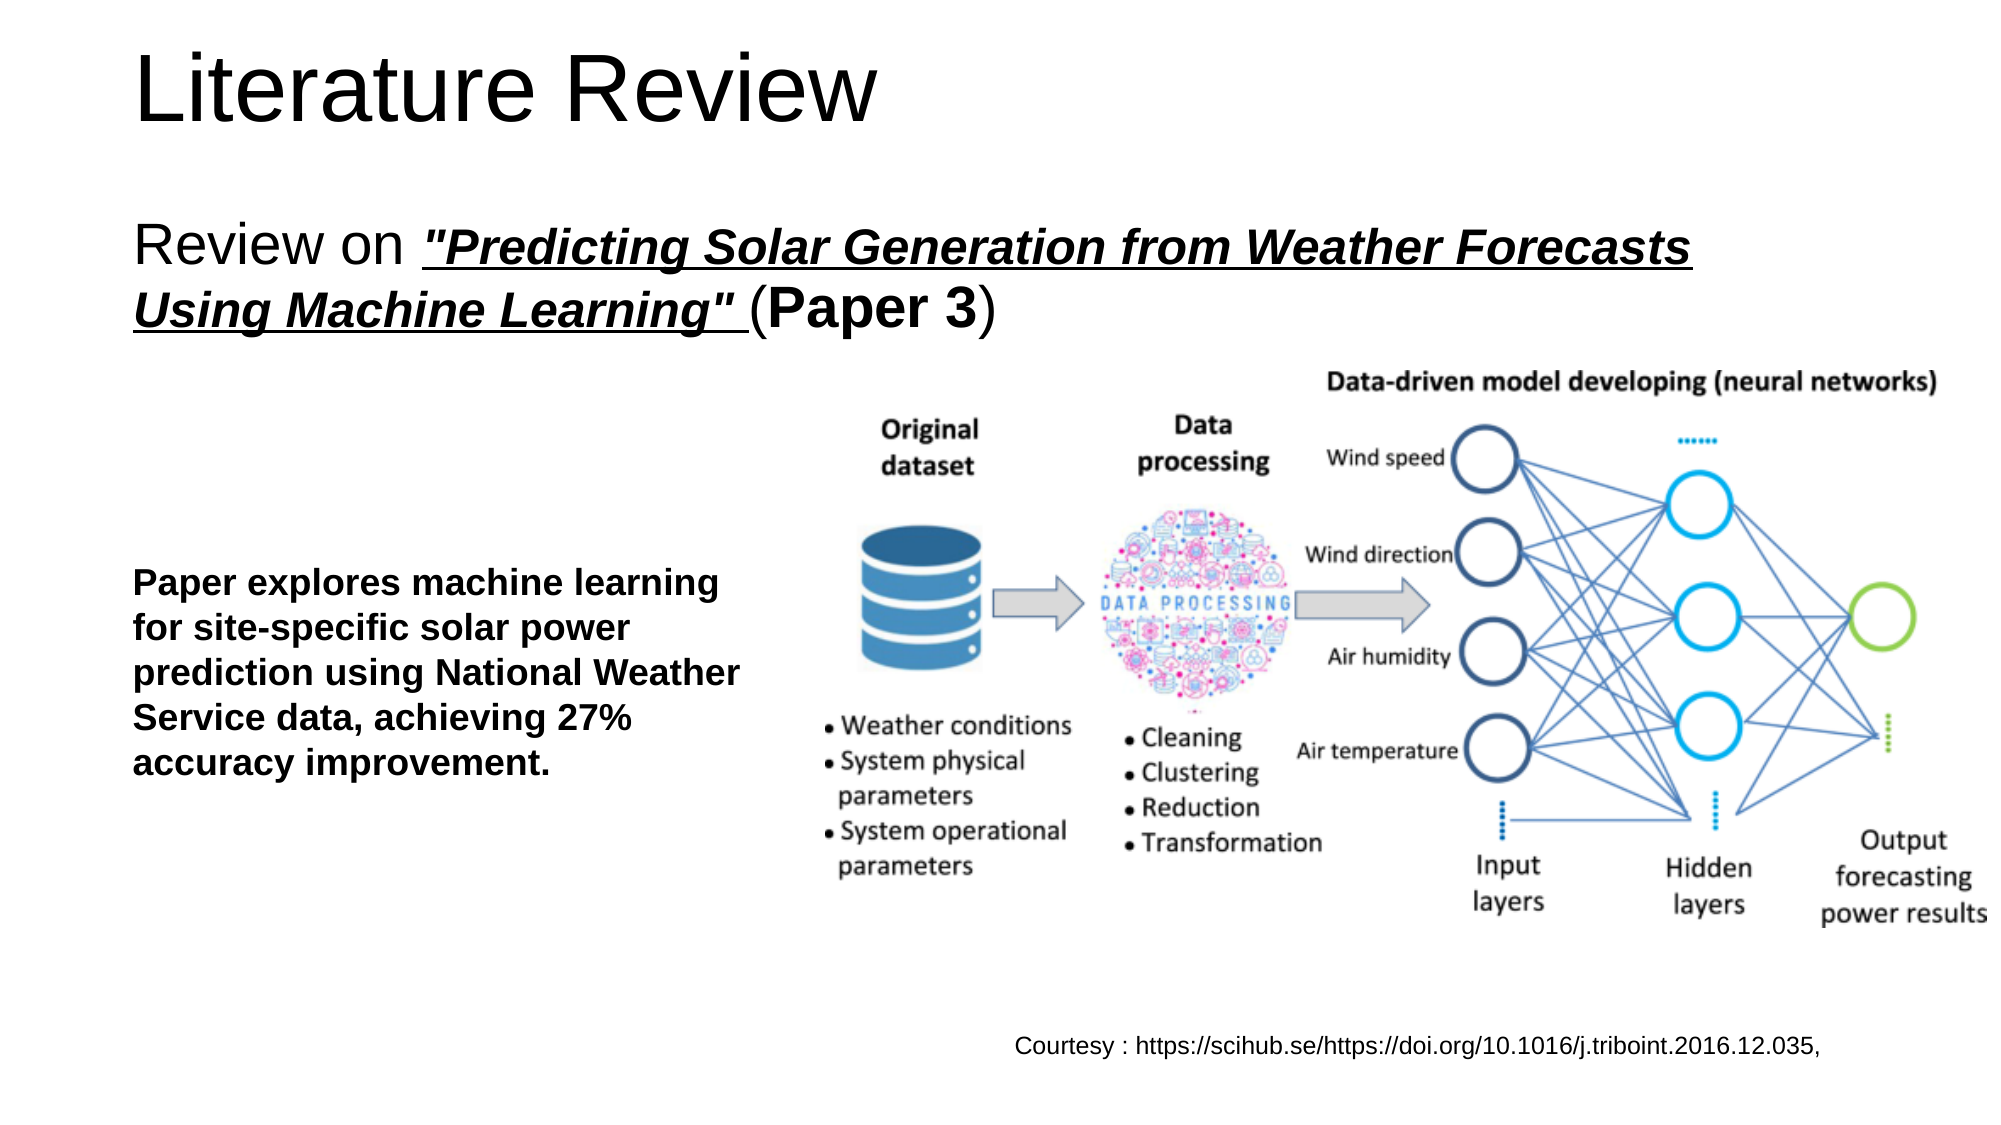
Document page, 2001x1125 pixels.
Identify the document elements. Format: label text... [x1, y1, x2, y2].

title Literature Review [118, 27, 1770, 154]
text_box Paper explores machine learning for site-specific solar power prediction using National Weather Service data, achieving 27% accuracy improvement. [117, 505, 782, 791]
list Review on "Predicting Solar Generation from Weather Forecasts Using Machine Learning" (Paper 3) [118, 206, 1800, 359]
picture [825, 370, 1987, 929]
text_box Courtesy : https://scihub.se/https://doi.org/10.1016/j.triboint.2016.12.035, [999, 1022, 1865, 1067]
